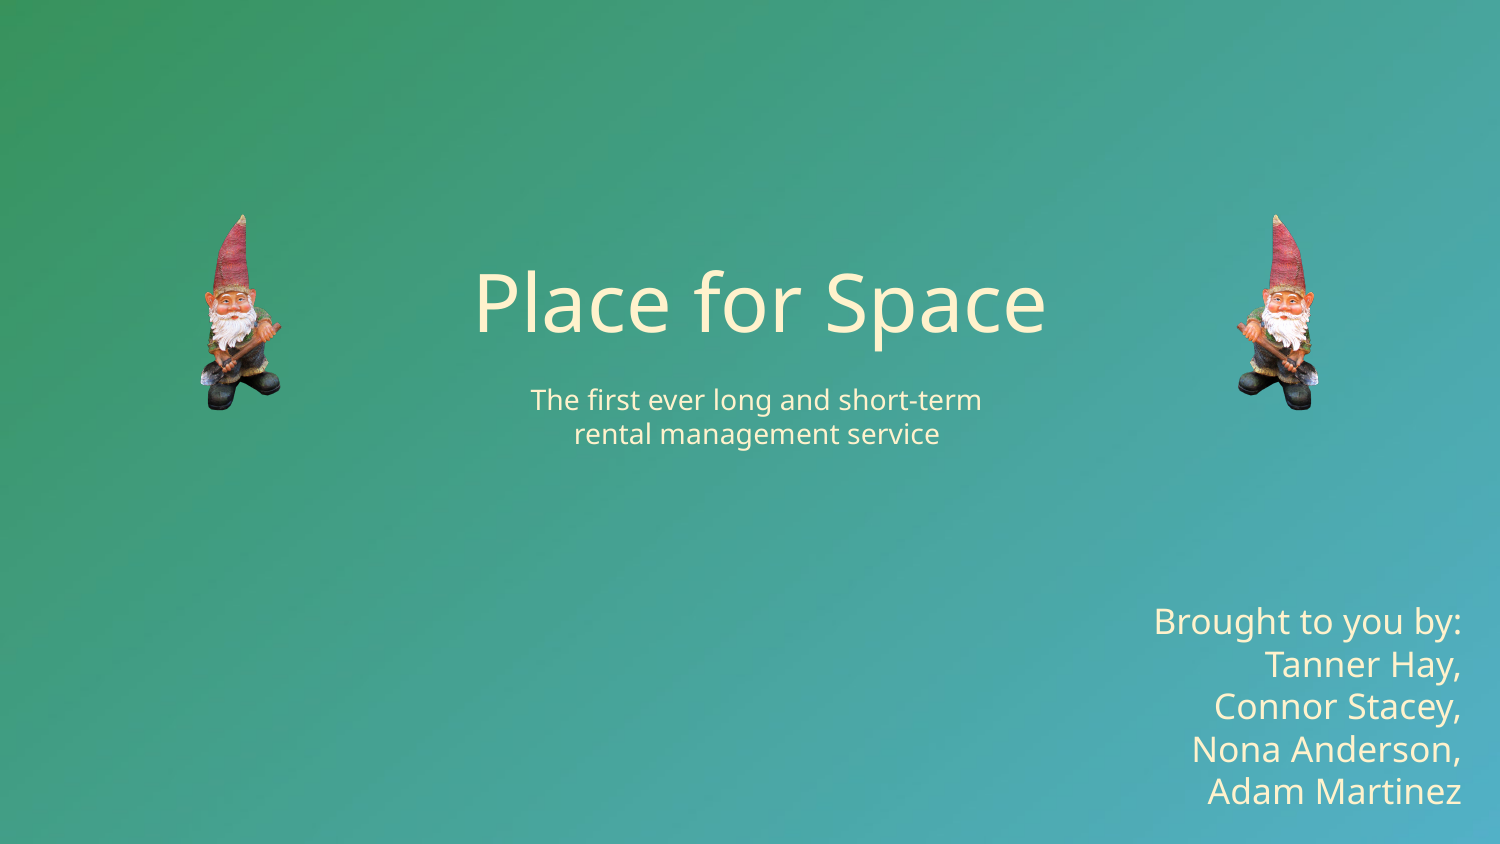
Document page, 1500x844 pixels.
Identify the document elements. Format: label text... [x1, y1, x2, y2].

picture [0, 0, 1500, 844]
title Place for Space The first ever long and short-term rental management service [118, 235, 1403, 466]
subtitle Brought to you by: Tanner Hay, Connor Stacey, Nona Anderson, Adam Martinez [1081, 584, 1478, 830]
